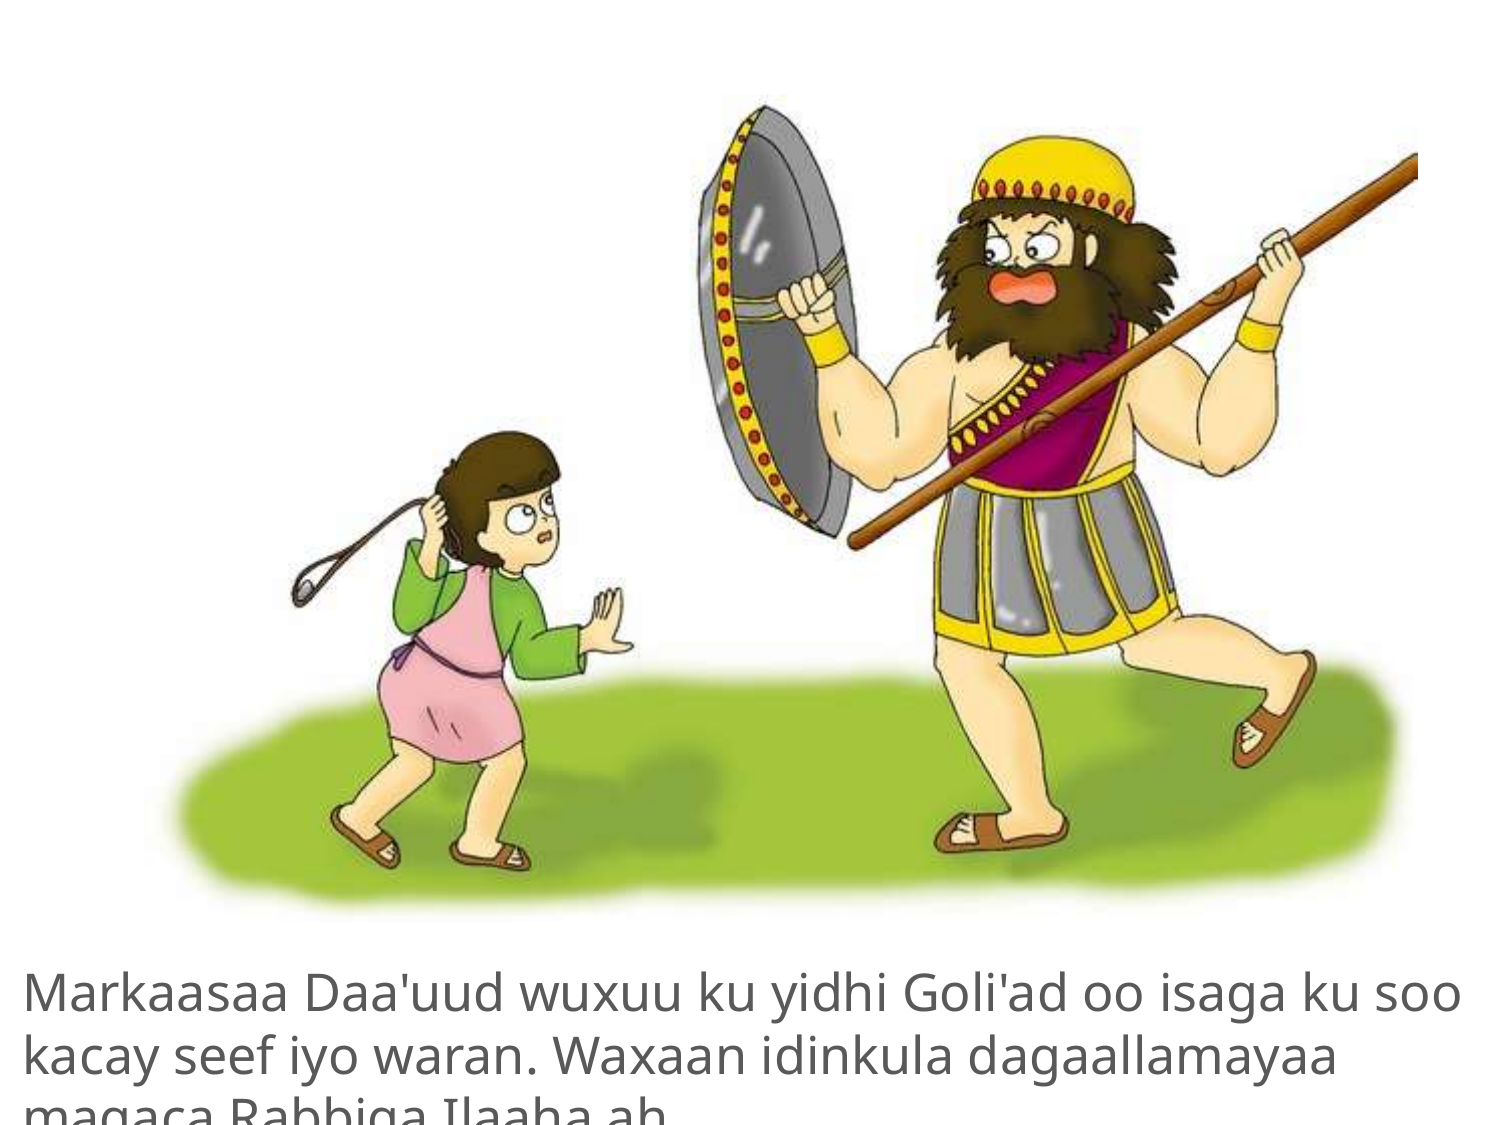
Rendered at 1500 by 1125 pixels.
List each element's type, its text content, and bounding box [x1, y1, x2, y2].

text_box Markaasaa Daa'uud wuxuu ku yidhi Goli'ad oo isaga ku soo kacay seef iyo waran. Waxaan idinkula dagaallamayaa magaca Rabbiga Ilaaha ah. [7, 952, 1493, 1125]
picture [111, 30, 1418, 922]
